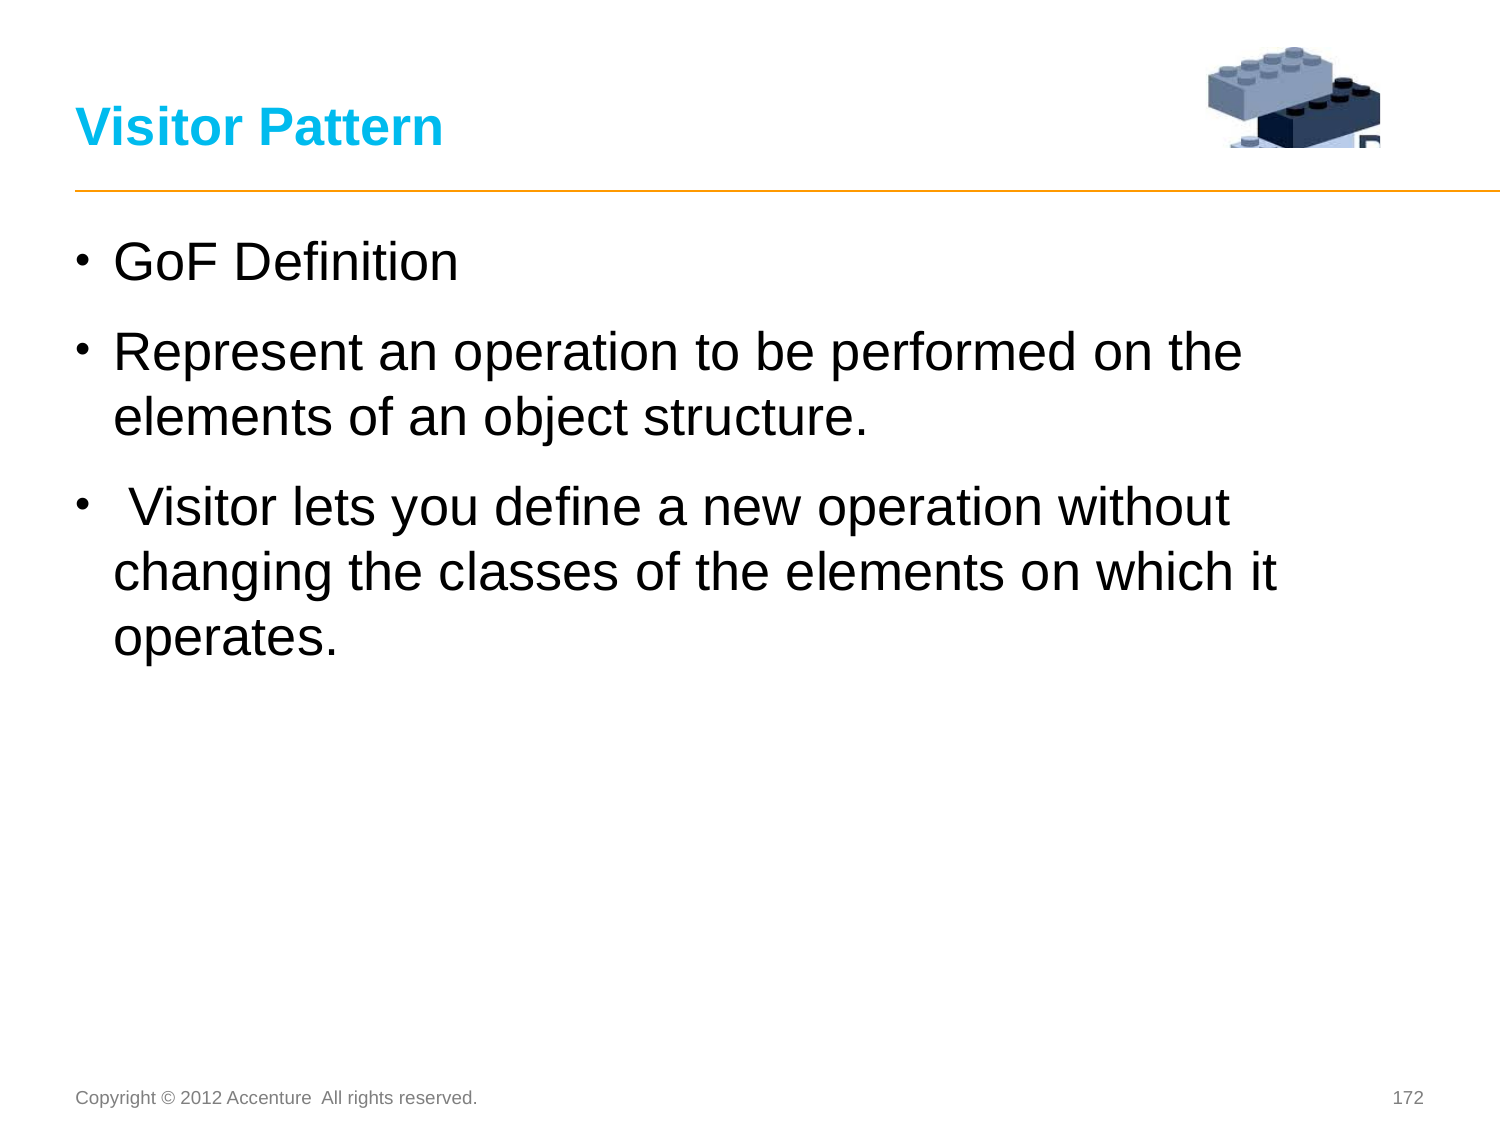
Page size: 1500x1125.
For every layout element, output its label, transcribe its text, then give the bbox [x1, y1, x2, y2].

title Visitor Pattern [75, 27, 1422, 157]
list GoF Definition Represent an operation to be performed on the elements of an object structure. Visitor lets you define a new operation without changing the classes of the elements on which it operates. [75, 226, 1425, 1018]
